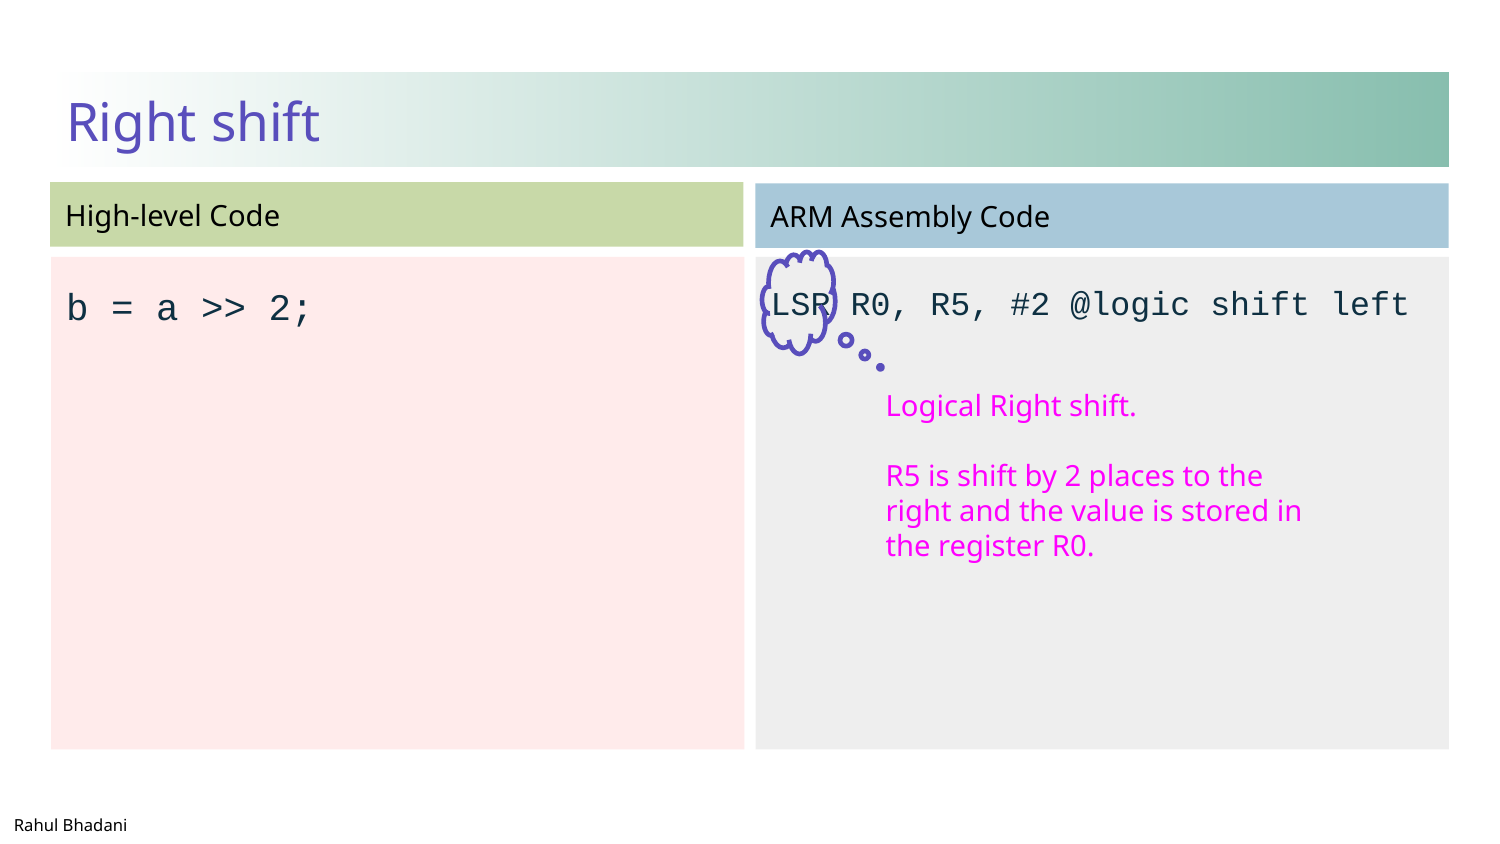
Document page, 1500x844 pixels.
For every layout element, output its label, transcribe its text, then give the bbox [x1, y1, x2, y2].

text_box [761, 251, 836, 355]
title Right shift [51, 72, 1449, 167]
text_box [860, 350, 869, 360]
text_box Logical Right shift. R5 is shift by 2 places to the right and the value is stored in the register R0. [870, 372, 1334, 590]
list b = a >> 2; [51, 256, 745, 750]
text_box [840, 334, 853, 347]
list LSR R0, R5, #2 @logic shift left [755, 256, 1449, 750]
